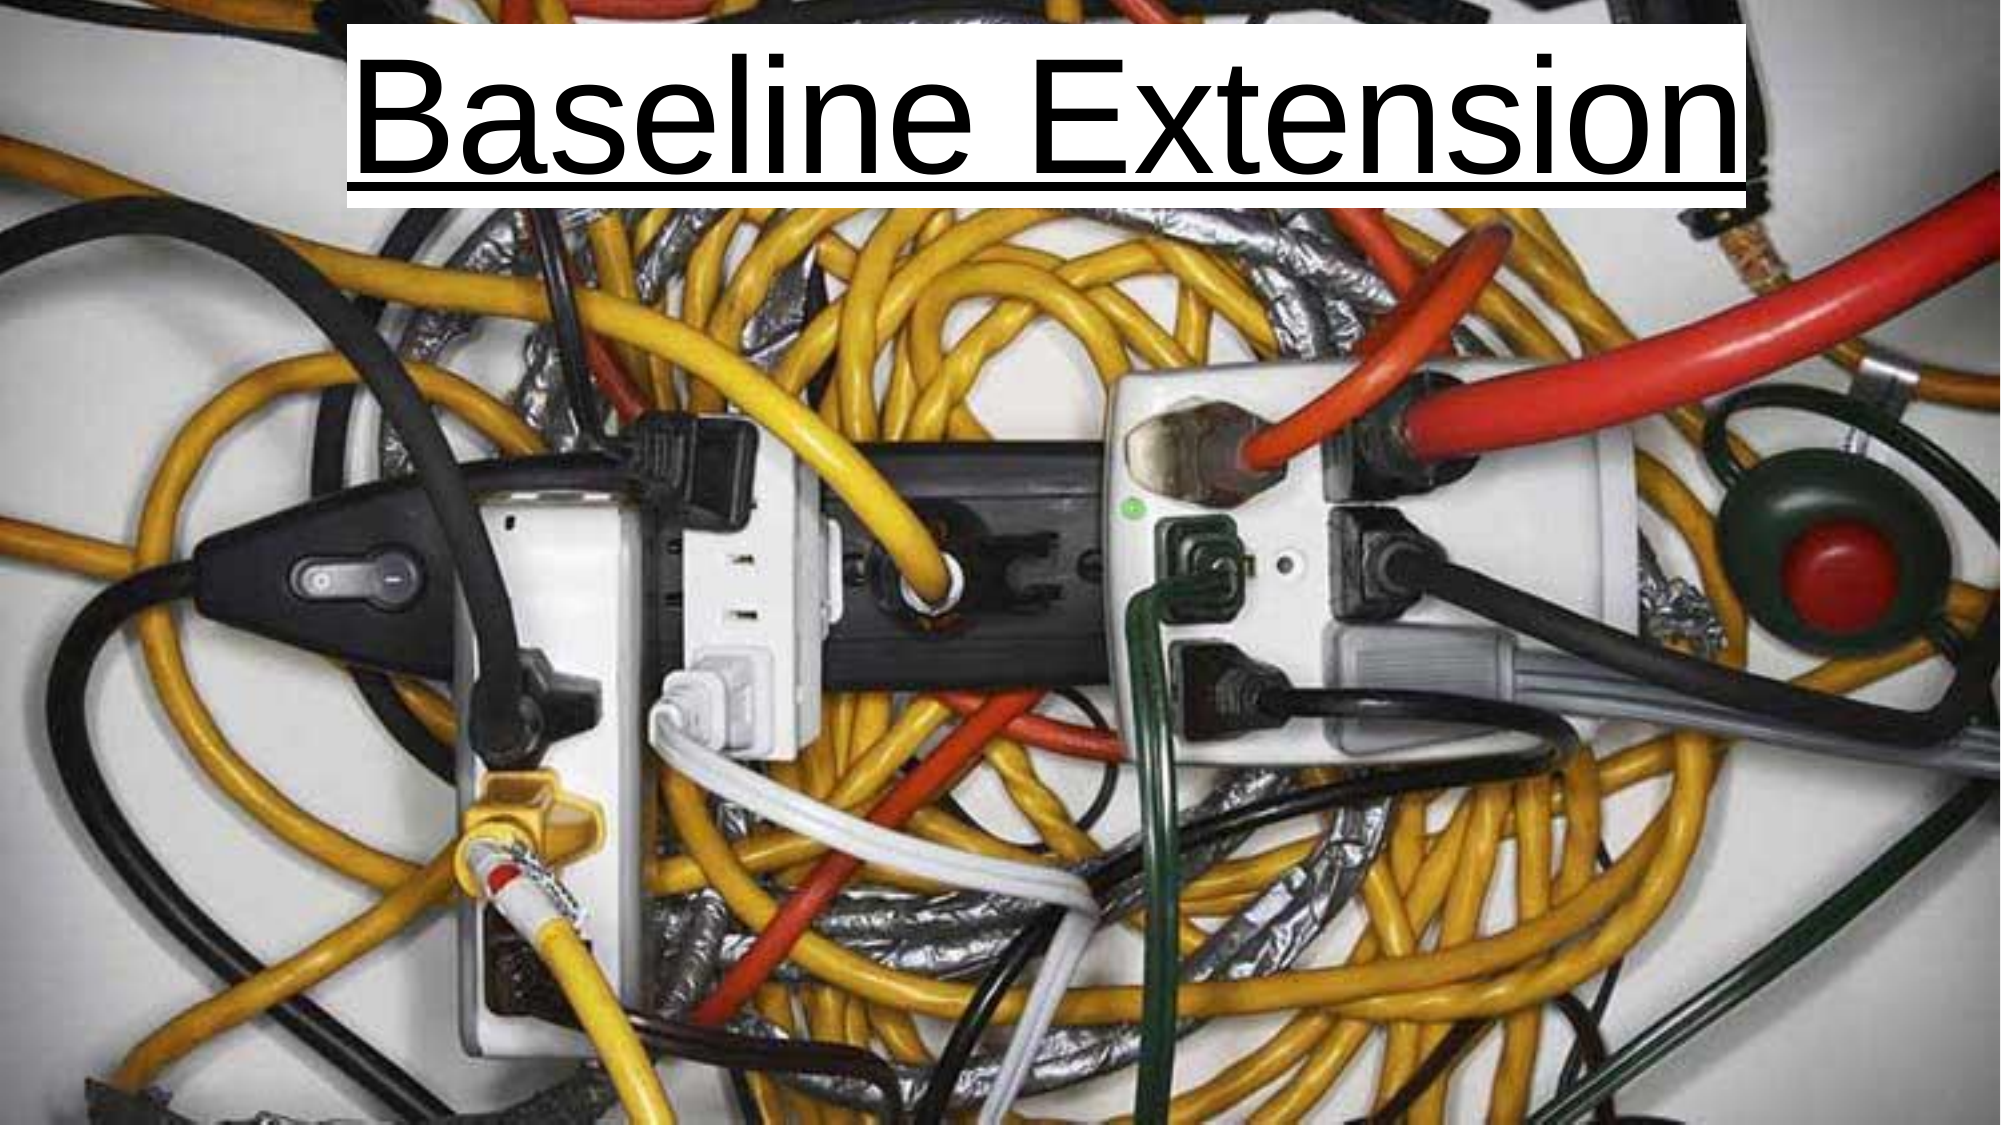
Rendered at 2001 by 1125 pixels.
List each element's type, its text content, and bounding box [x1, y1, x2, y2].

title Baseline Extension [332, 32, 2000, 217]
picture [0, 0, 2001, 1125]
